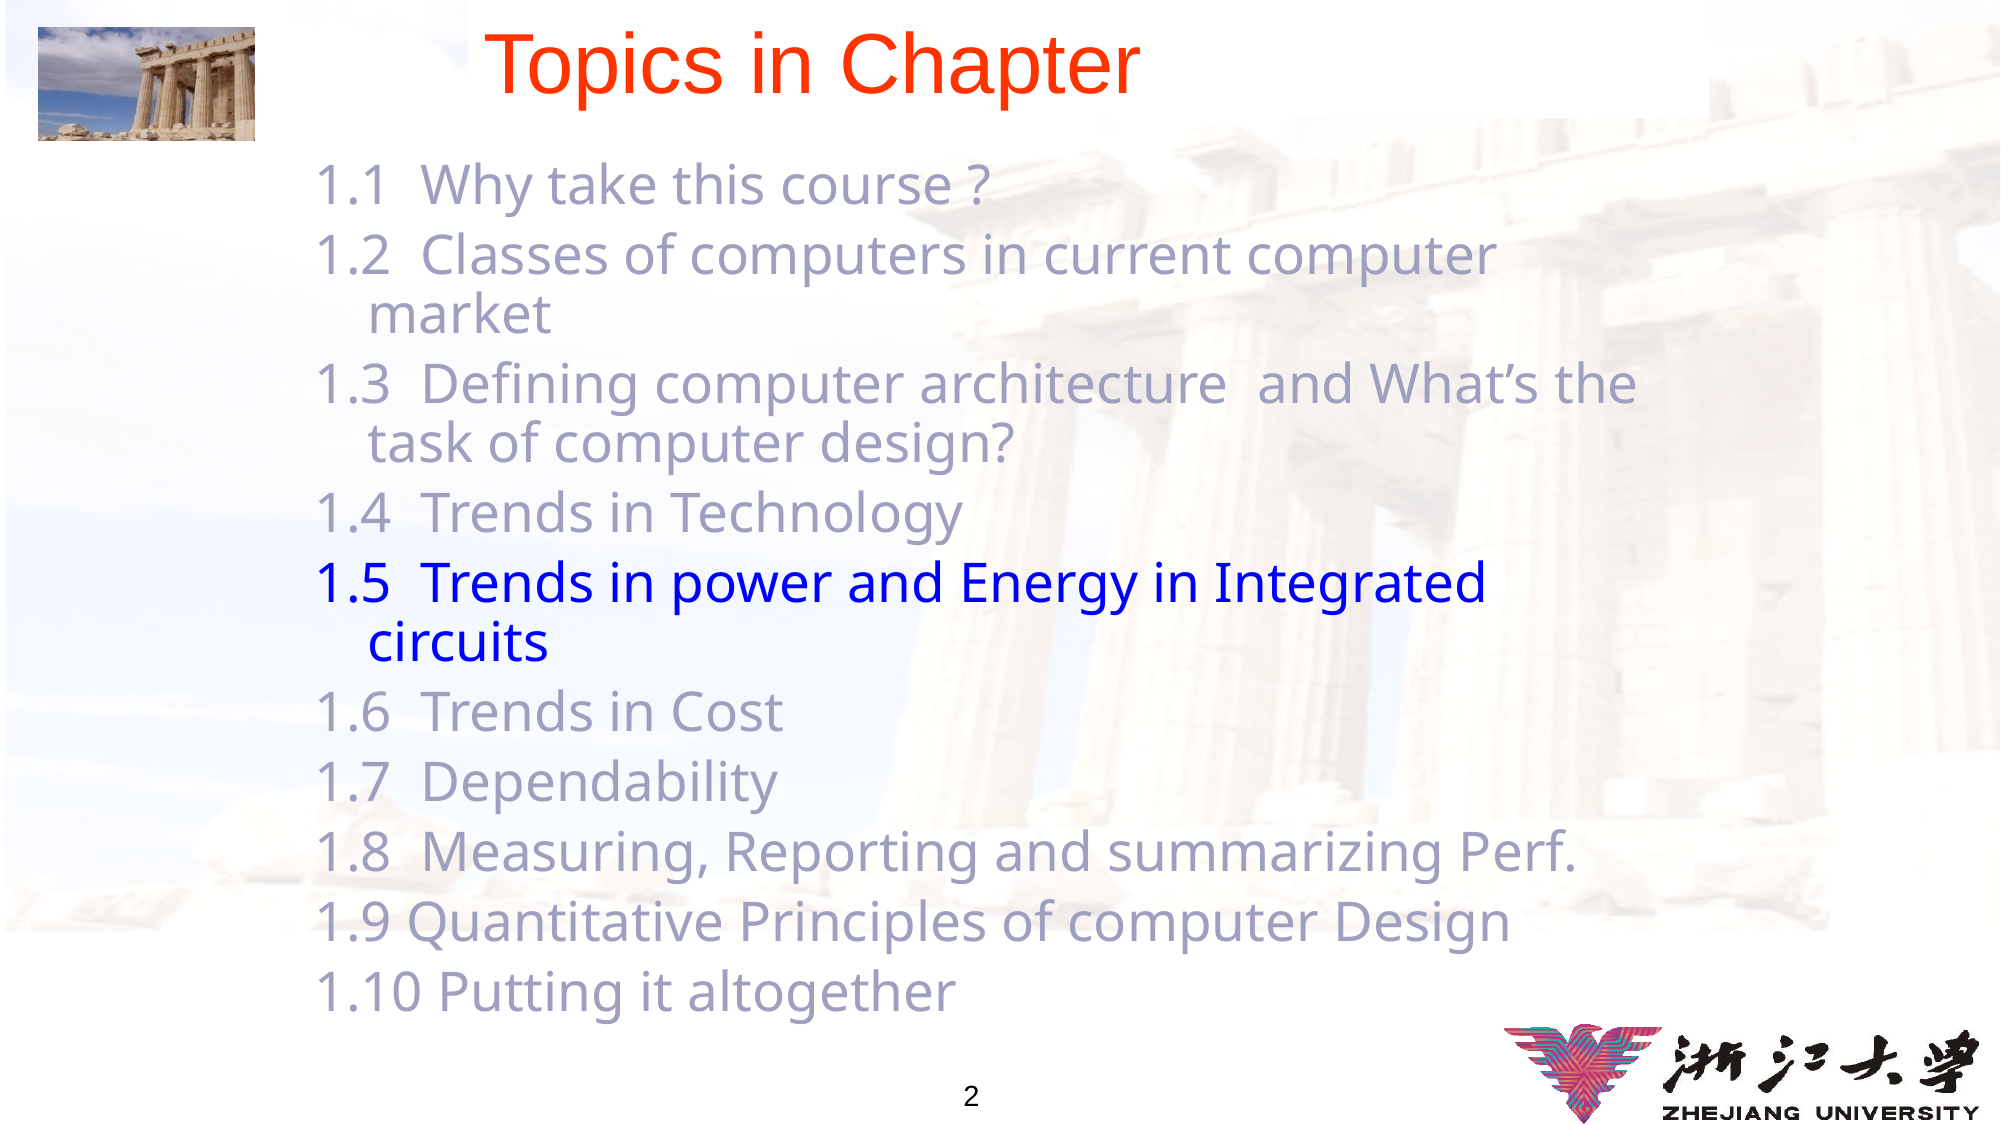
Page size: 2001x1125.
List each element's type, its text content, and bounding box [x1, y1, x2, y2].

list 1.1 Why take this course ? 1.2 Classes of computers in current computer market 1.3 Defining computer architecture and What’s the task of computer design? 1.4 Trends in Technology 1.5 Trends in power and Energy in Integrated circuits 1.6 Trends in Cost 1.7 Dependability 1.8 Measuring, Reporting and summarizing Perf. 1.9 Quantitative Principles of computer Design 1.10 Putting it altogether [300, 149, 1700, 1038]
title Topics in Chapter [468, 0, 1709, 118]
picture [0, 0, 2001, 1125]
